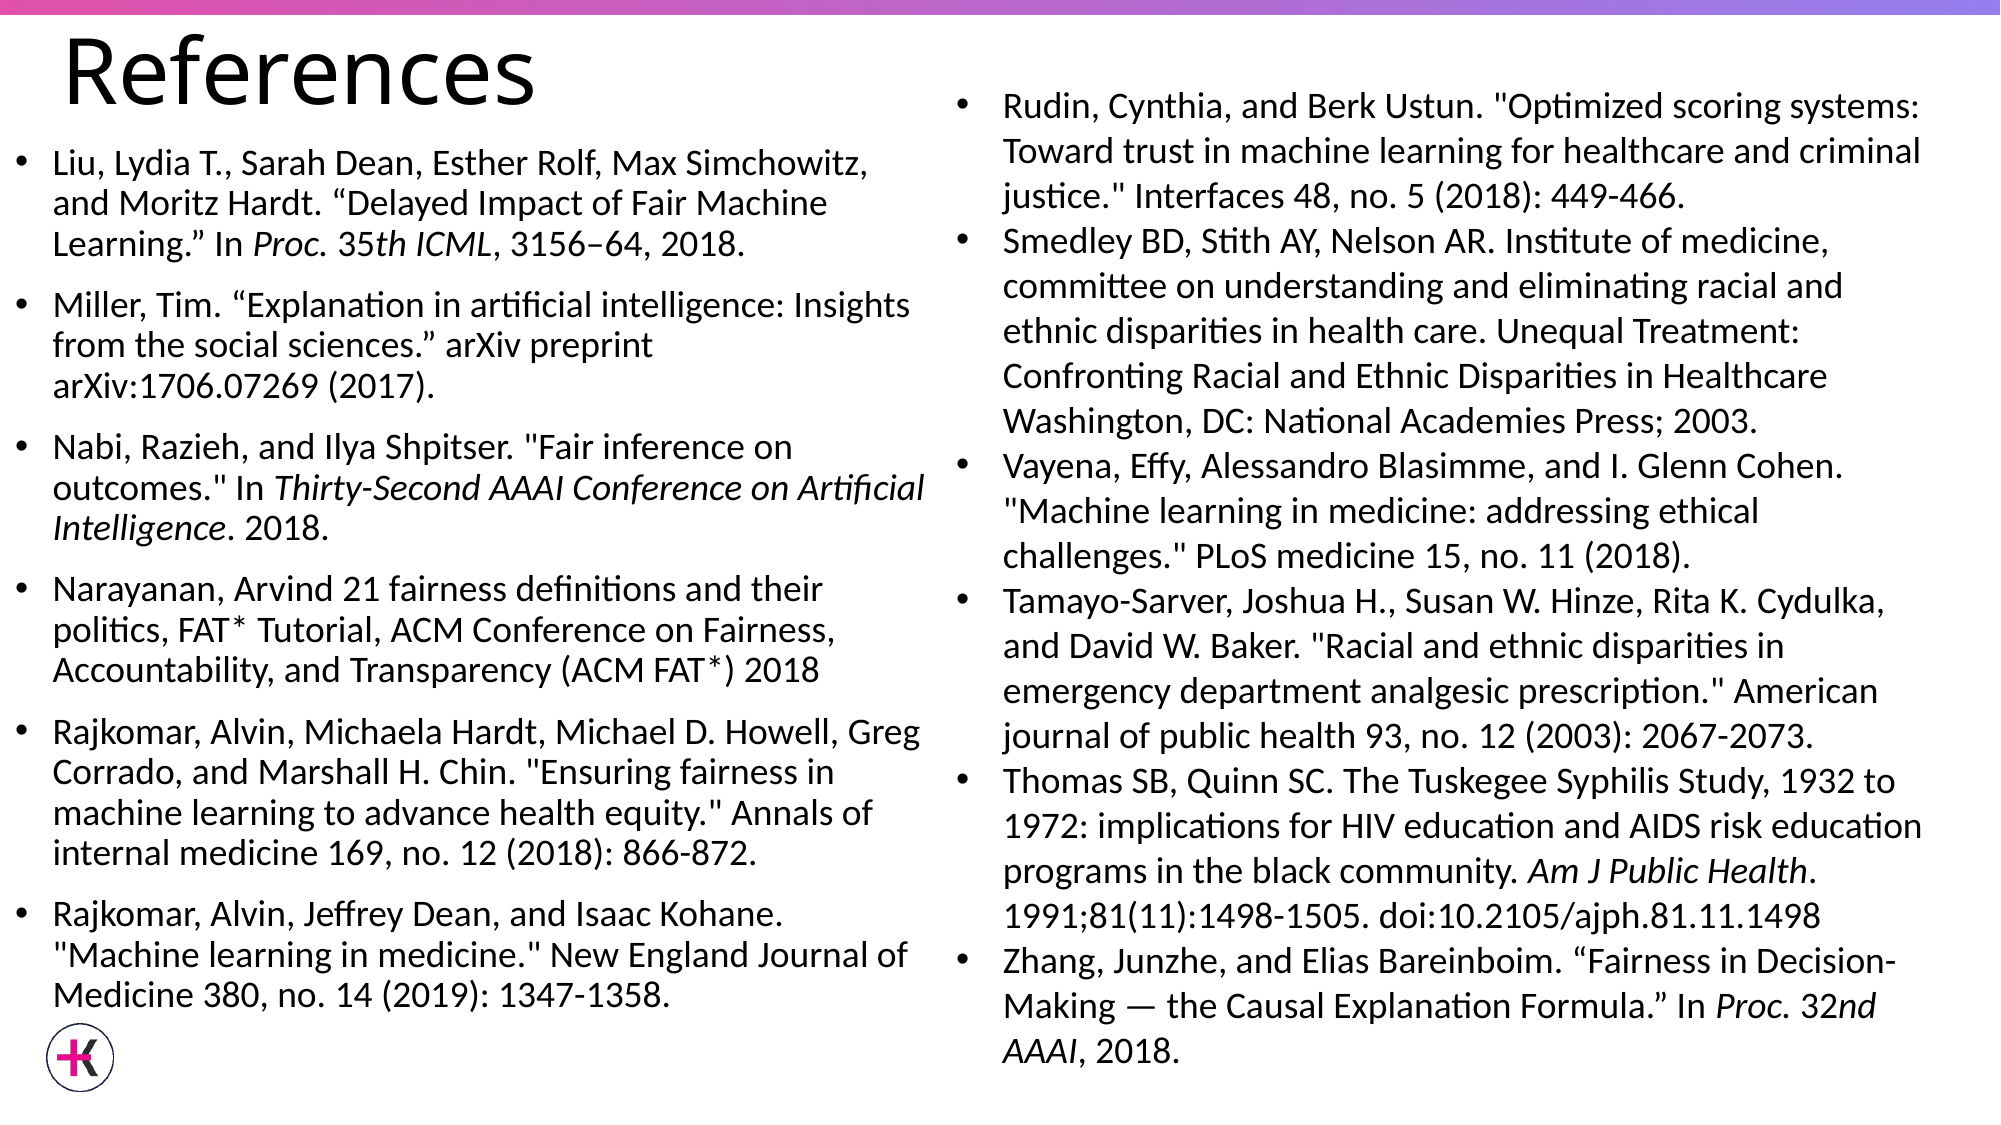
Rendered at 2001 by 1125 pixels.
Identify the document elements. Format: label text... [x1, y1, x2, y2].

title References [46, 15, 1772, 135]
picture [46, 1023, 114, 1092]
list Liu, Lydia T., Sarah Dean, Esther Rolf, Max Simchowitz, and Moritz Hardt. “Delayed Impact of Fair Machine Learning.” In Proc. 35th ICML, 3156–64, 2018. Miller, Tim. “Explanation in artificial intelligence: Insights from the social sciences.” arXiv preprint arXiv:1706.07269 (2017). Nabi, Razieh, and Ilya Shpitser. "Fair inference on outcomes." In Thirty-Second AAAI Conference on Artificial Intelligence. 2018. Narayanan, Arvind 21 fairness definitions and their politics, FAT* Tutorial, ACM Conference on Fairness, Accountability, and Transparency (ACM FAT*) 2018 Rajkomar, Alvin, Michaela Hardt, Michael D. Howell, Greg Corrado, and Marshall H. Chin. "Ensuring fairness in machine learning to advance health equity." Annals of internal medicine 169, no. 12 (2018): 866-872. Rajkomar, Alvin, Jeffrey Dean, and Isaac Kohane. "Machine learning in medicine." New England Journal of Medicine 380, no. 14 (2019): 1347-1358. [0, 135, 941, 1019]
picture [0, 0, 2000, 15]
text_box Rudin, Cynthia, and Berk Ustun. "Optimized scoring systems: Toward trust in machine learning for healthcare and criminal justice." Interfaces 48, no. 5 (2018): 449-466. Smedley BD, Stith AY, Nelson AR. Institute of medicine, committee on understanding and eliminating racial and ethnic disparities in health care. Unequal Treatment: Confronting Racial and Ethnic Disparities in Healthcare Washington, DC: National Academies Press; 2003. Vayena, Effy, Alessandro Blasimme, and I. Glenn Cohen. "Machine learning in medicine: addressing ethical challenges." PLoS medicine 15, no. 11 (2018). Tamayo-Sarver, Joshua H., Susan W. Hinze, Rita K. Cydulka, and David W. Baker. "Racial and ethnic disparities in emergency department analgesic prescription." American journal of public health 93, no. 12 (2003): 2067-2073. Thomas SB, Quinn SC. The Tuskegee Syphilis Study, 1932 to 1972: implications for HIV education and AIDS risk education programs in the black community. Am J Public Health. 1991;81(11):1498-1505. doi:10.2105/ajph.81.11.1498 Zhang, Junzhe, and Elias Bareinboim. “Fairness in Decision-Making — the Causal Explanation Formula.” In Proc. 32nd AAAI, 2018. [941, 74, 1942, 1079]
